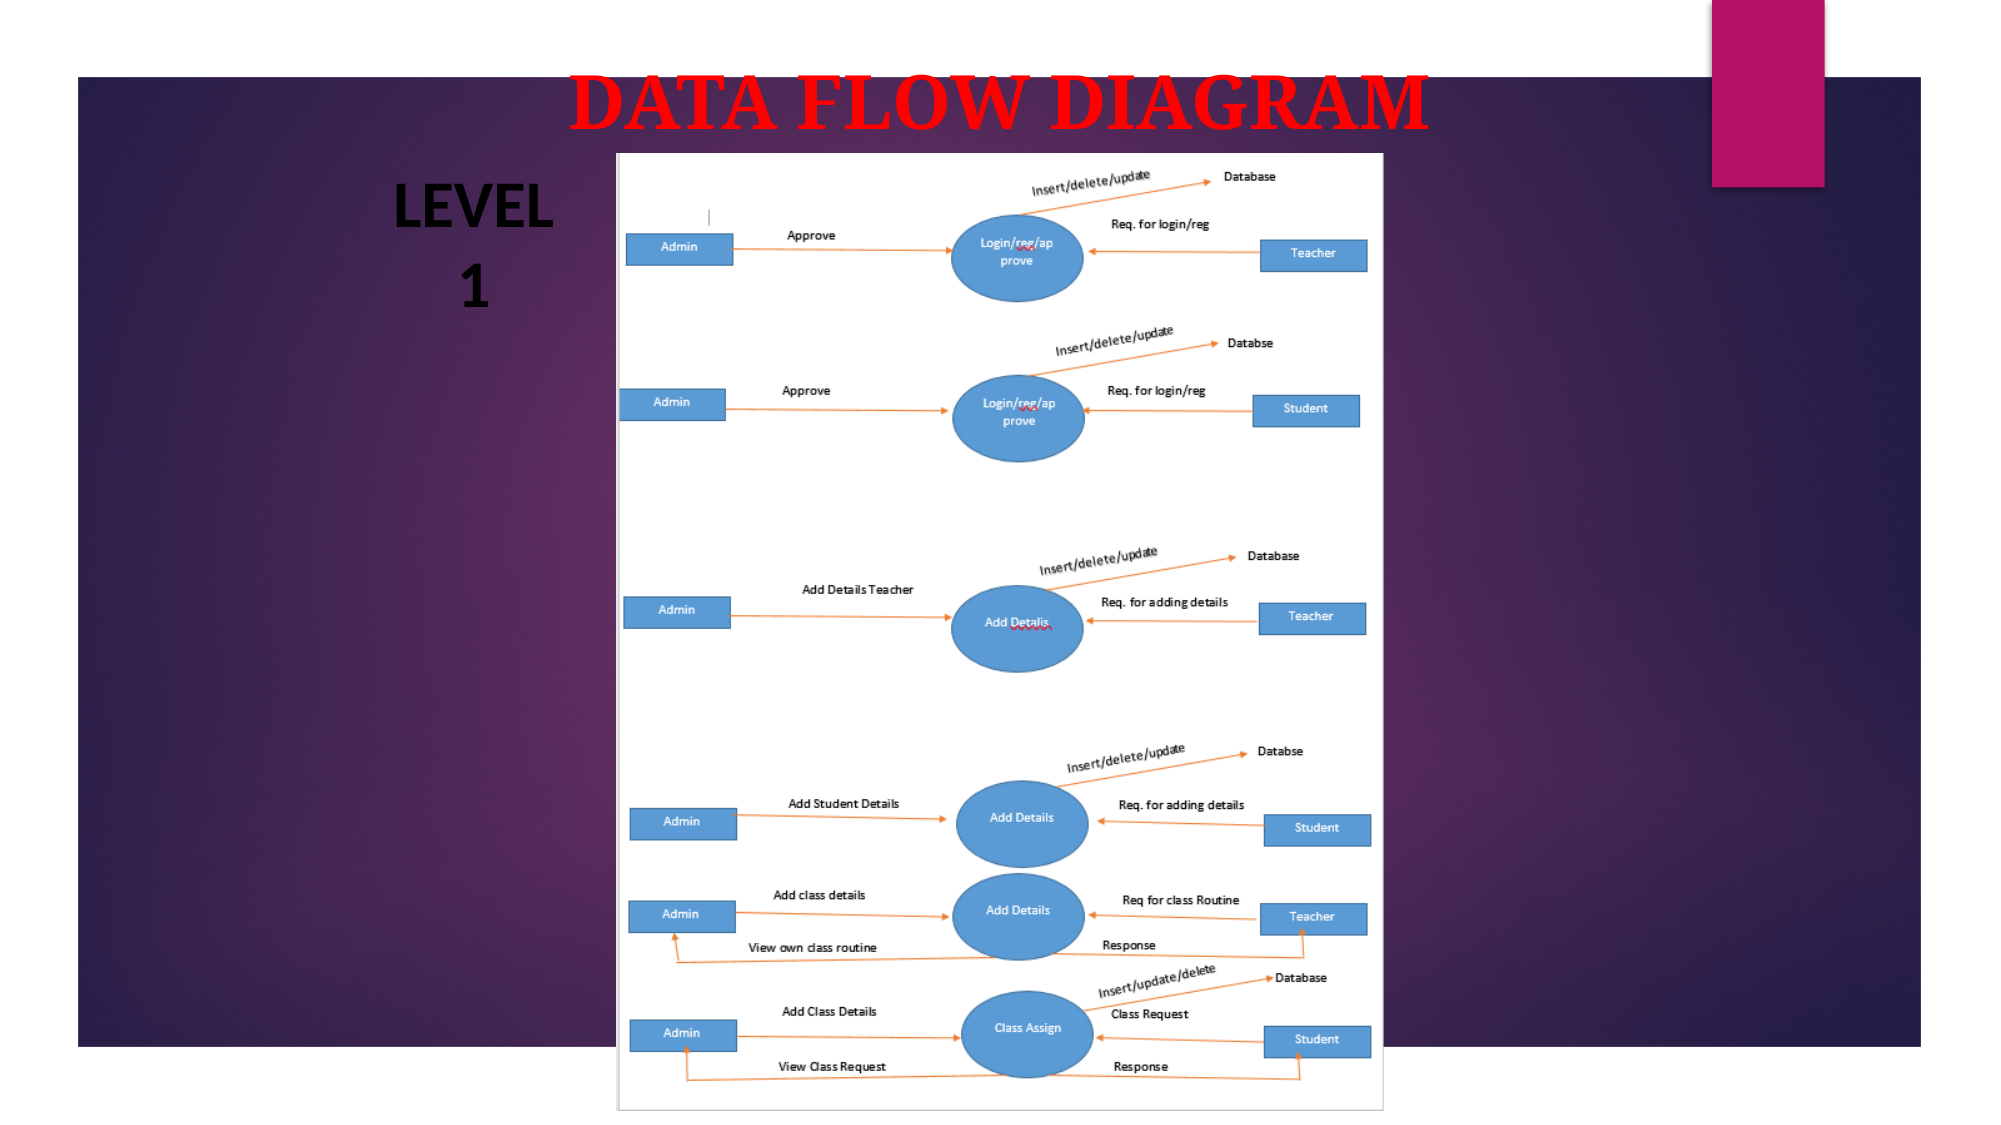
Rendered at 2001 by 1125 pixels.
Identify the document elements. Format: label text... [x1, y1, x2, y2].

picture [615, 153, 1384, 1111]
text_box LEVEL 1 [356, 153, 592, 329]
text_box DATA FLOW DIAGRAM [531, 47, 1469, 153]
